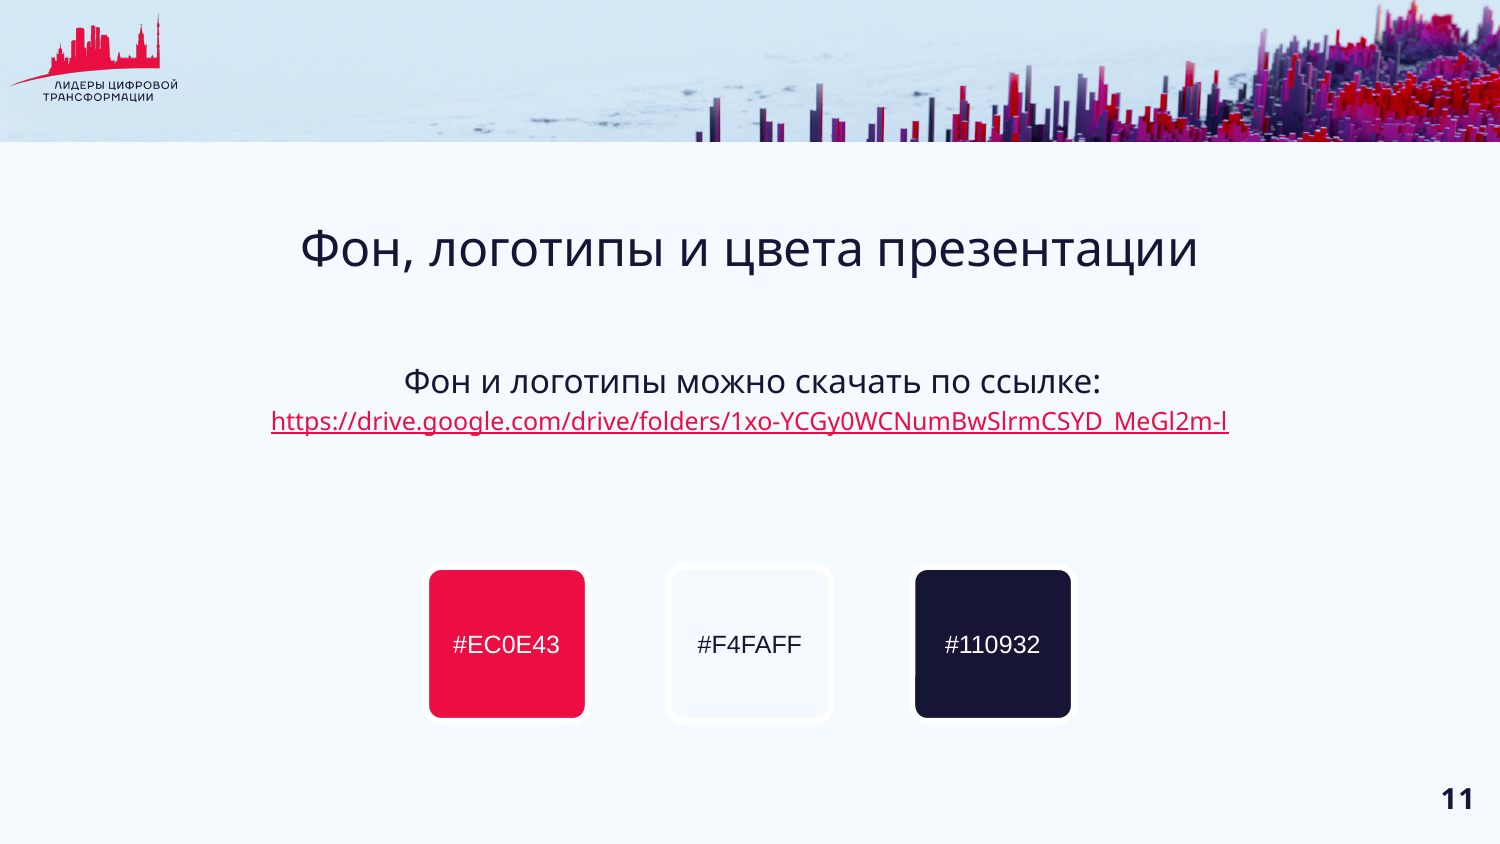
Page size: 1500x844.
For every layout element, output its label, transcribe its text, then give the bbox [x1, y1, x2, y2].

text_box 11 [1434, 780, 1485, 821]
text_box #F4FAFF [669, 566, 831, 722]
text_box Фон и логотипы можно скачать по ссылке: https://drive.google.com/drive/folders/1xo-YCGy0WCNumBwSlrmCSYD_MeGl2m-l [175, 339, 1332, 450]
title Фон, логотипы и цвета презентации [171, 201, 1328, 281]
text_box #110932 [912, 566, 1075, 722]
picture [0, 0, 1500, 844]
text_box #EC0E43 [425, 566, 588, 722]
